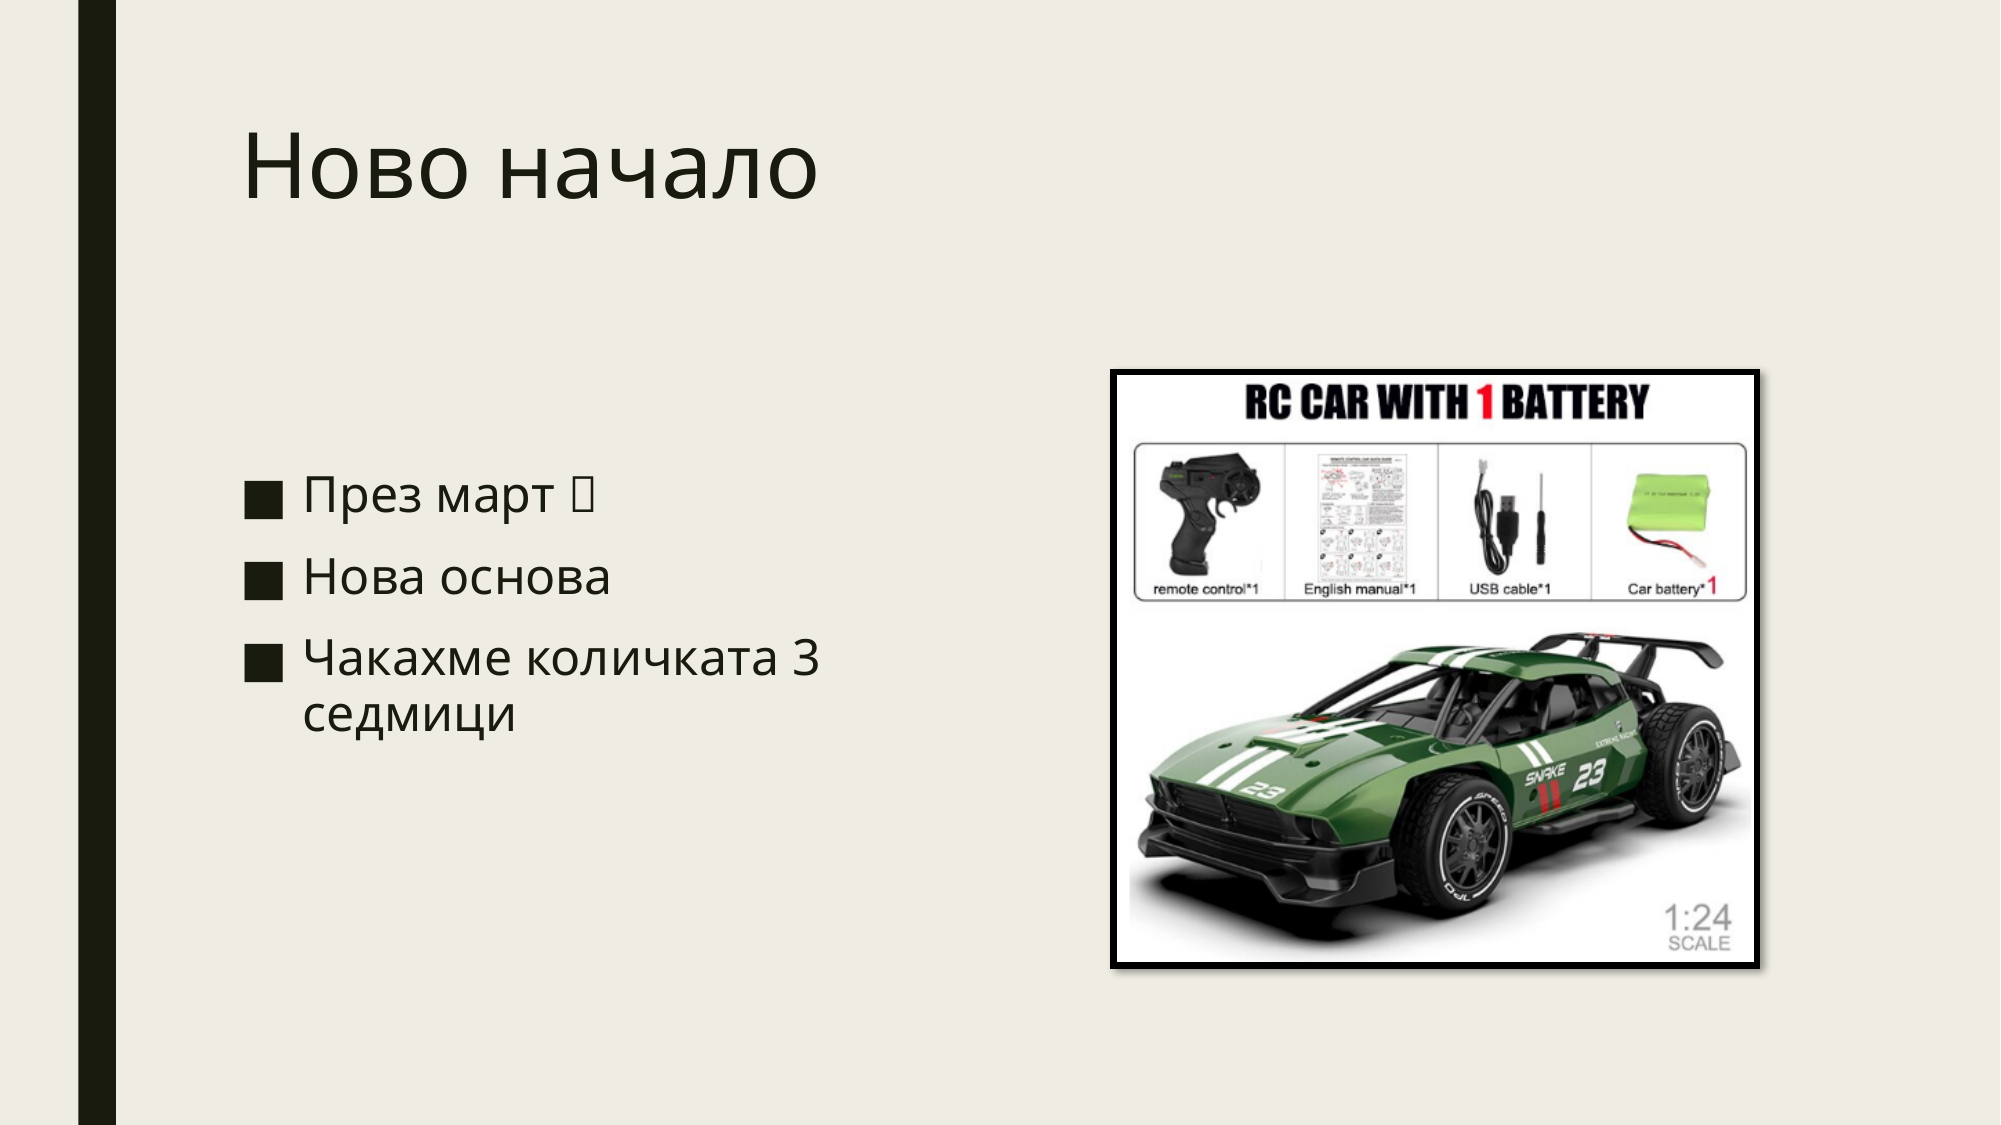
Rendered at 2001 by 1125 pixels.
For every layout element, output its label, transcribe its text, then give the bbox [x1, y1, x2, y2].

list През март  Нова основа Чакахме количката 3 седмици [225, 375, 955, 963]
title Ново начало [225, 112, 1800, 357]
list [1116, 374, 1754, 963]
